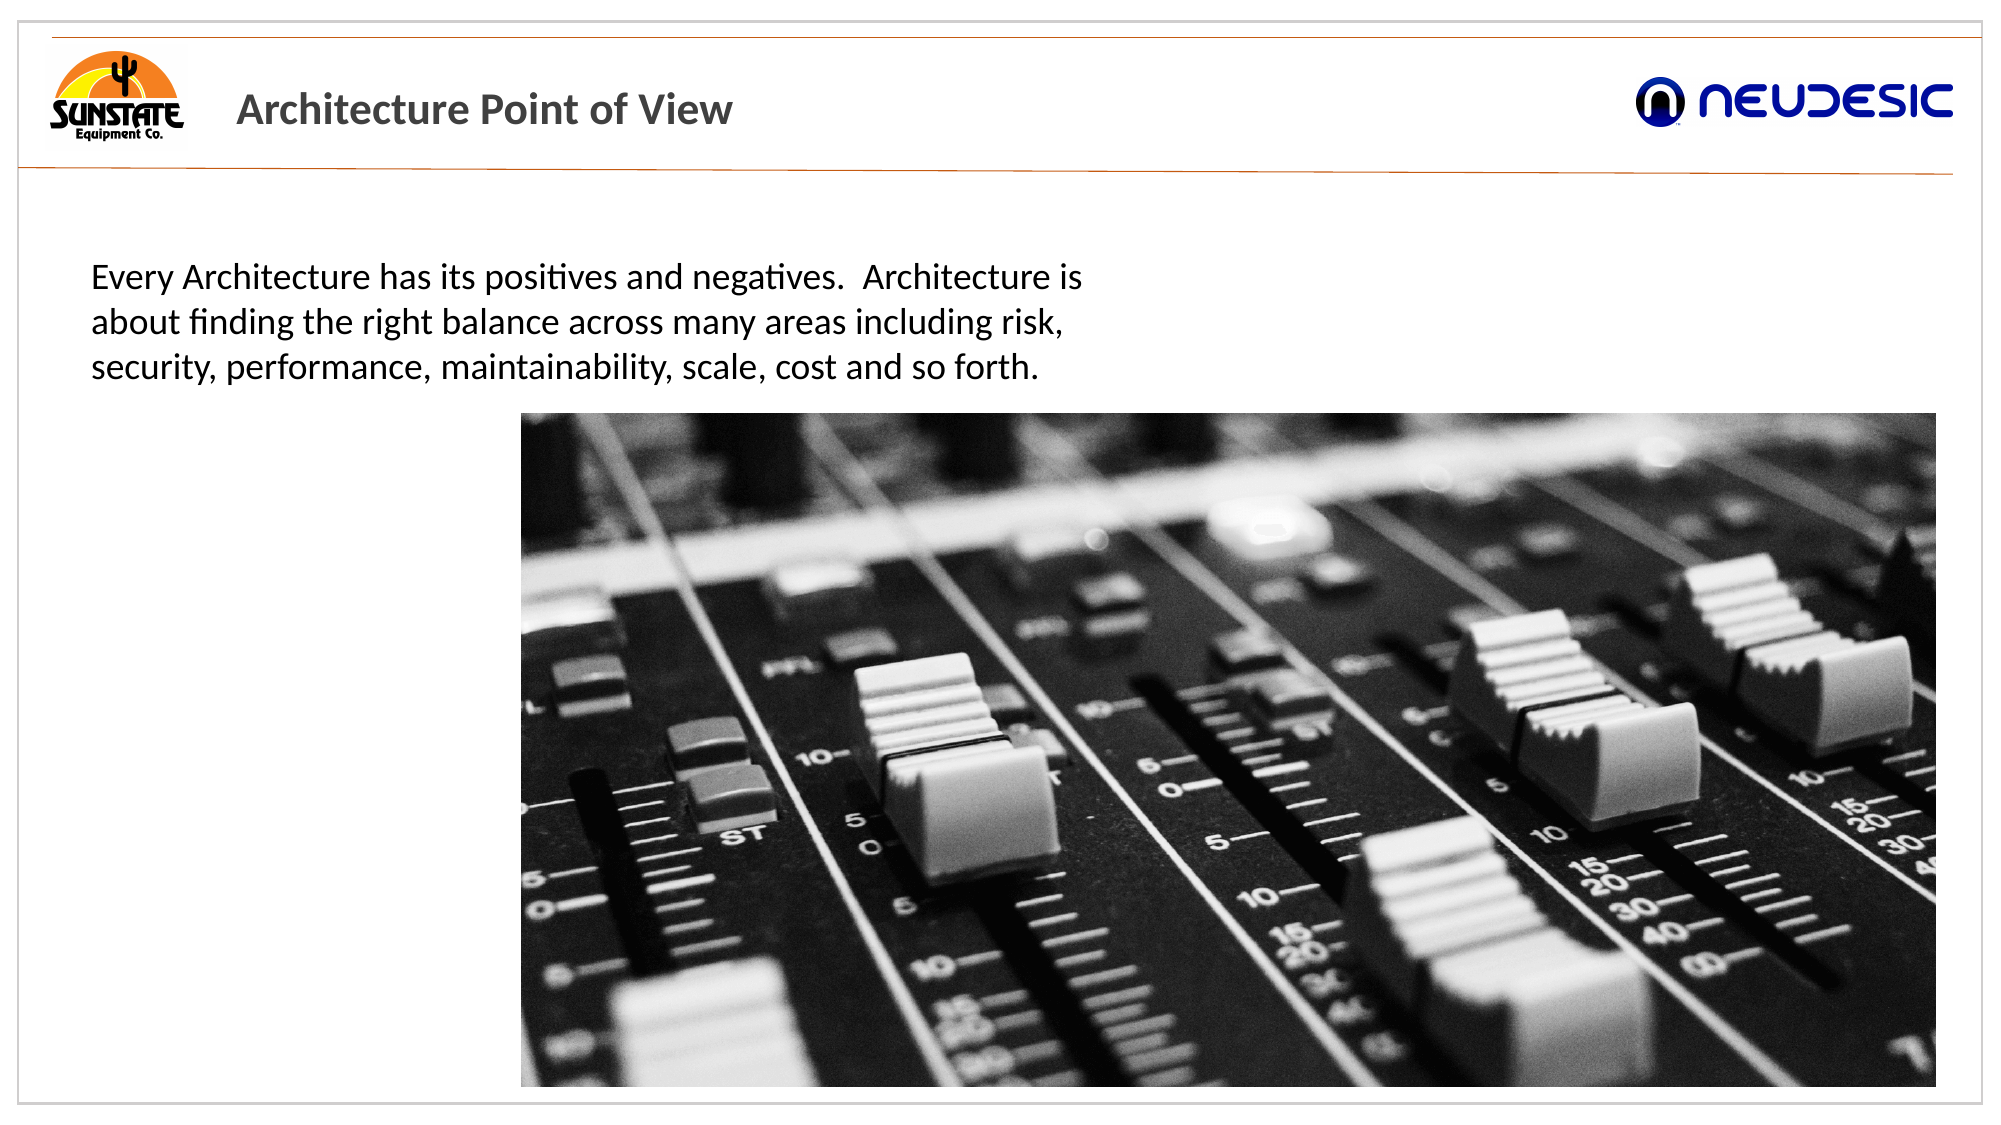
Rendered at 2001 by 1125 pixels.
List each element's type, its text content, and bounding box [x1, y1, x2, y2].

picture [521, 413, 1936, 1087]
picture [45, 44, 188, 151]
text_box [18, 167, 1953, 175]
text_box [17, 20, 1983, 1105]
picture [1636, 77, 1953, 127]
text_box Every Architecture has its positives and negatives. Architecture is about finding the right balance across many areas including risk, security, performance, maintainability, scale, cost and so forth. [76, 244, 1127, 395]
